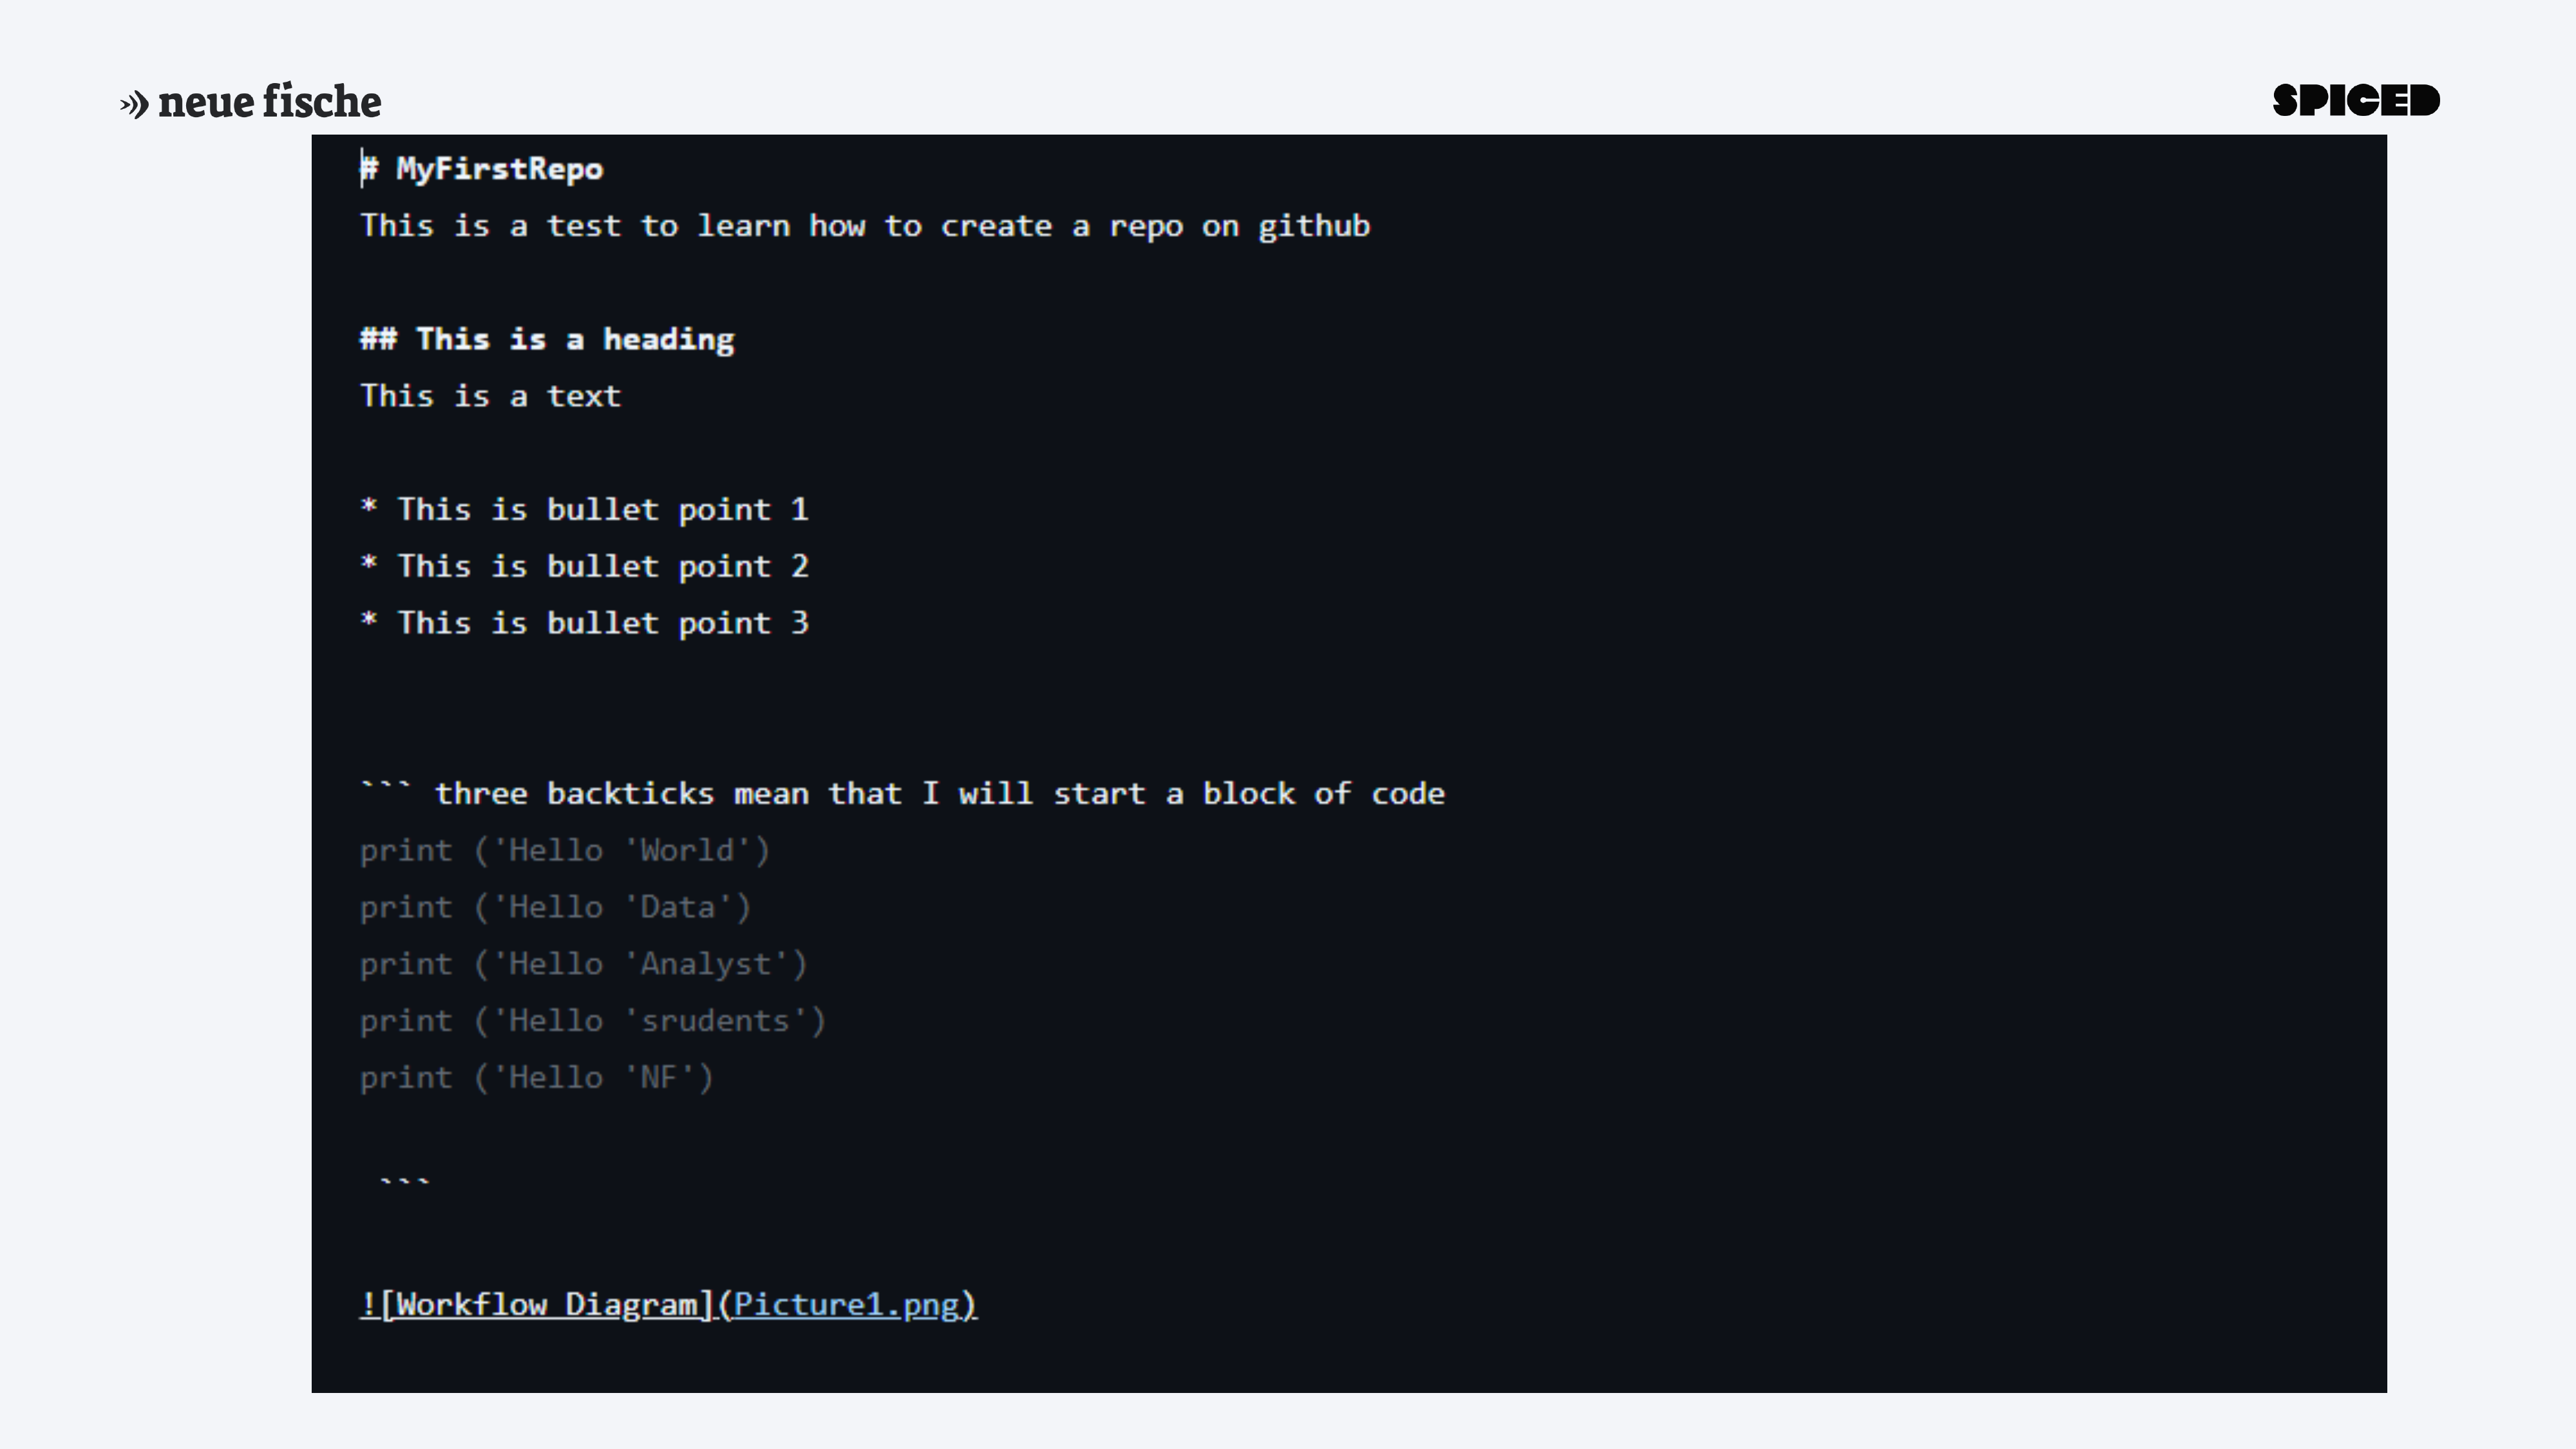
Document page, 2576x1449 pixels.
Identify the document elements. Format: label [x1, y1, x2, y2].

picture [311, 134, 2387, 1393]
picture [2273, 84, 2440, 116]
picture [120, 80, 383, 119]
